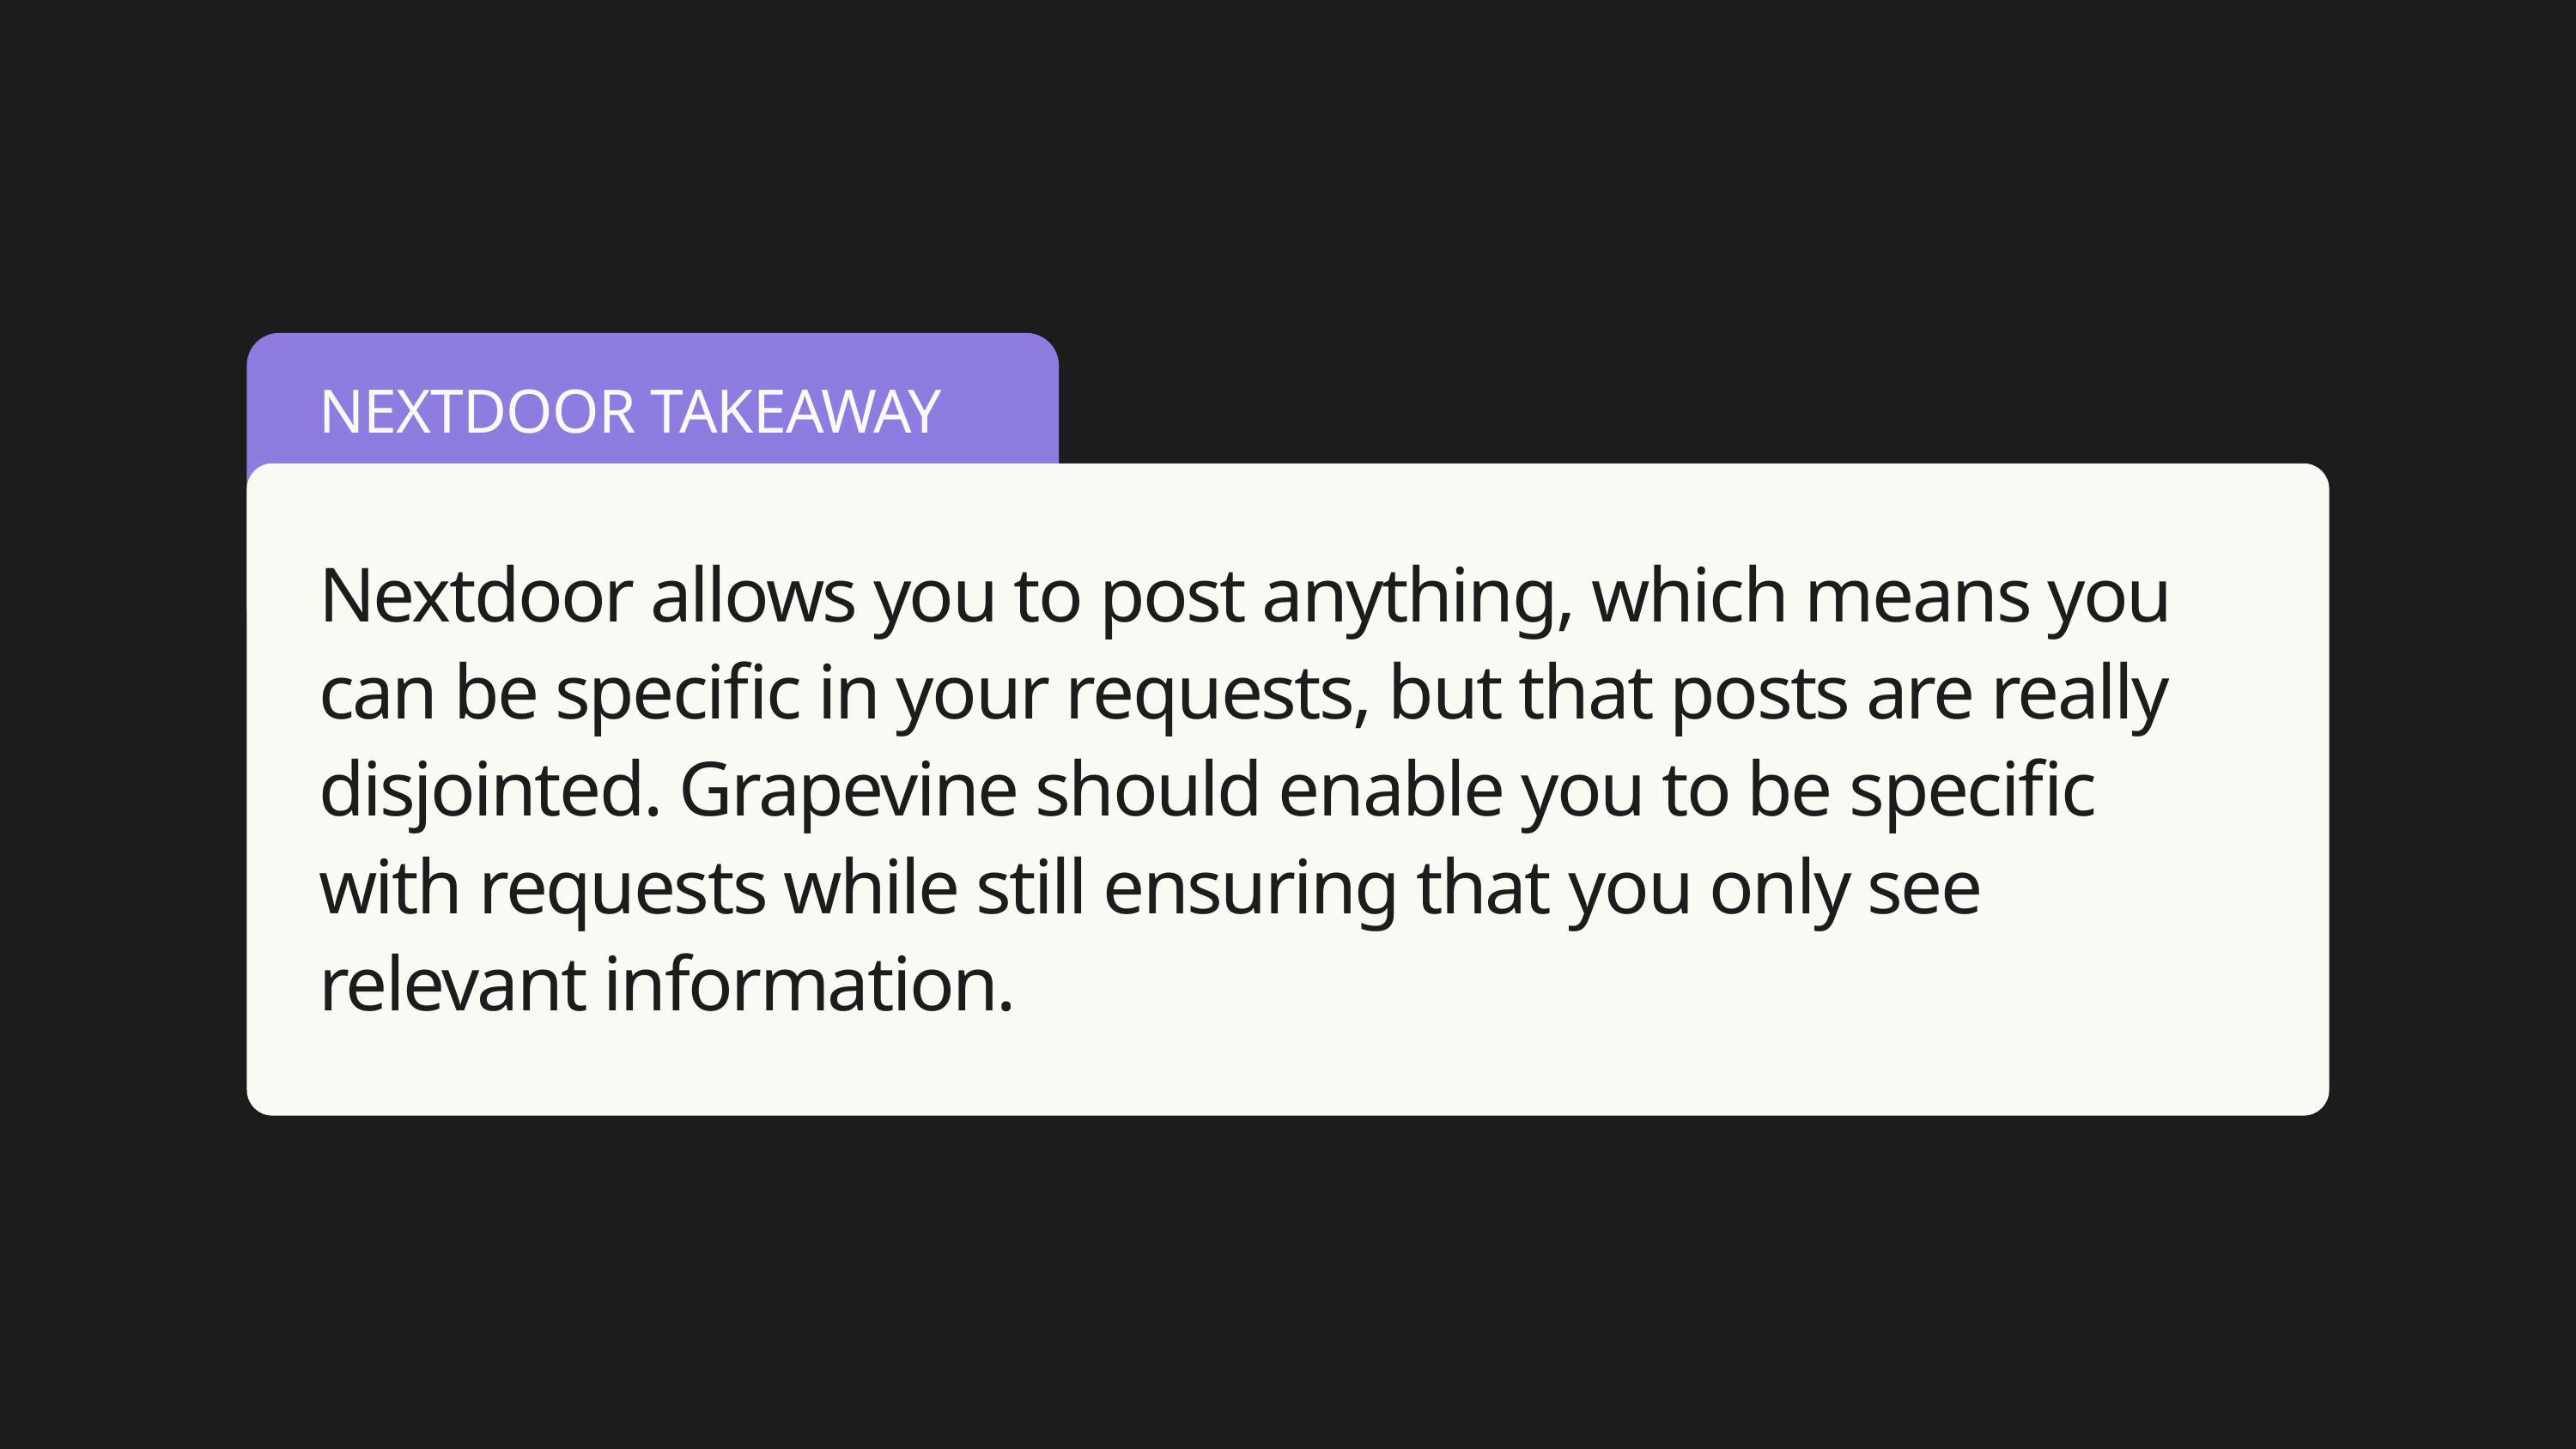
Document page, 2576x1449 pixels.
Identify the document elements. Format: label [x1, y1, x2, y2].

text_box [246, 332, 1060, 461]
text_box [246, 463, 2330, 1116]
